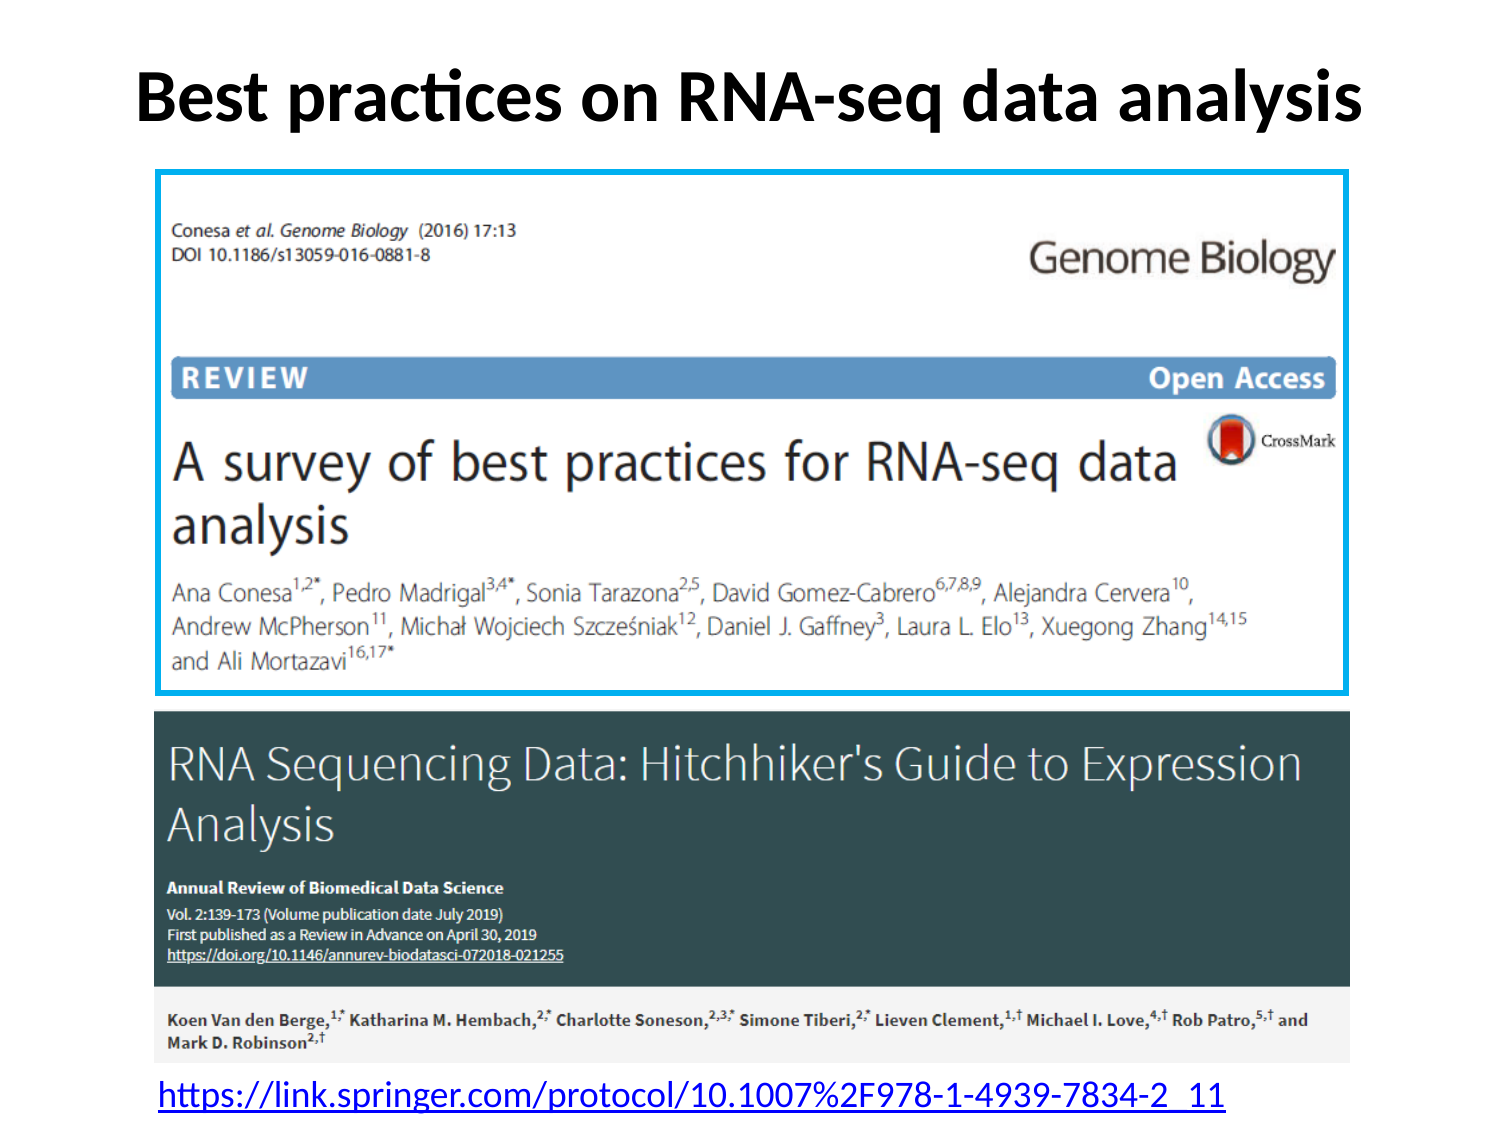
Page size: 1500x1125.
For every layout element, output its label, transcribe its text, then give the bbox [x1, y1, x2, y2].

picture [154, 709, 1351, 1064]
picture [162, 176, 1342, 689]
title Best practices on RNA-seq data analysis [75, 32, 1425, 150]
text_box https://link.springer.com/protocol/10.1007%2F978-1-4939-7834-2_11 [143, 1062, 1455, 1123]
